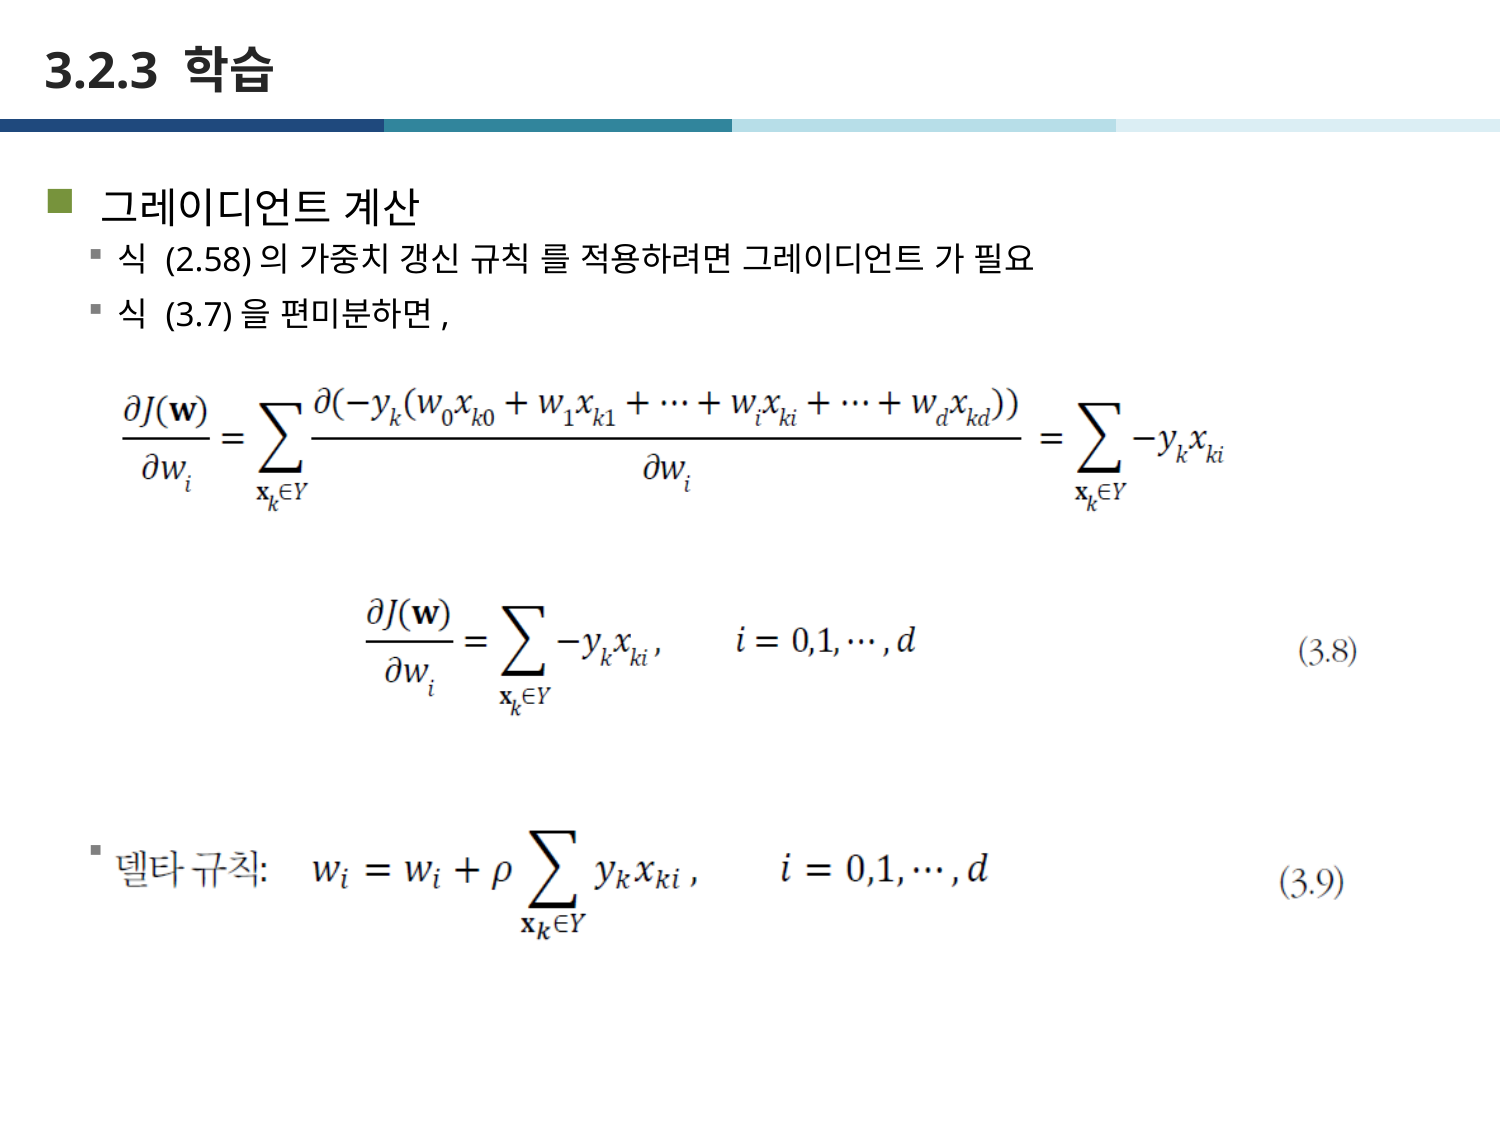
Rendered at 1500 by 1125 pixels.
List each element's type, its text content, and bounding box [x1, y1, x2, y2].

picture [120, 379, 1360, 724]
title 3.2.3 학습 [29, 23, 1270, 114]
picture [111, 828, 1346, 946]
